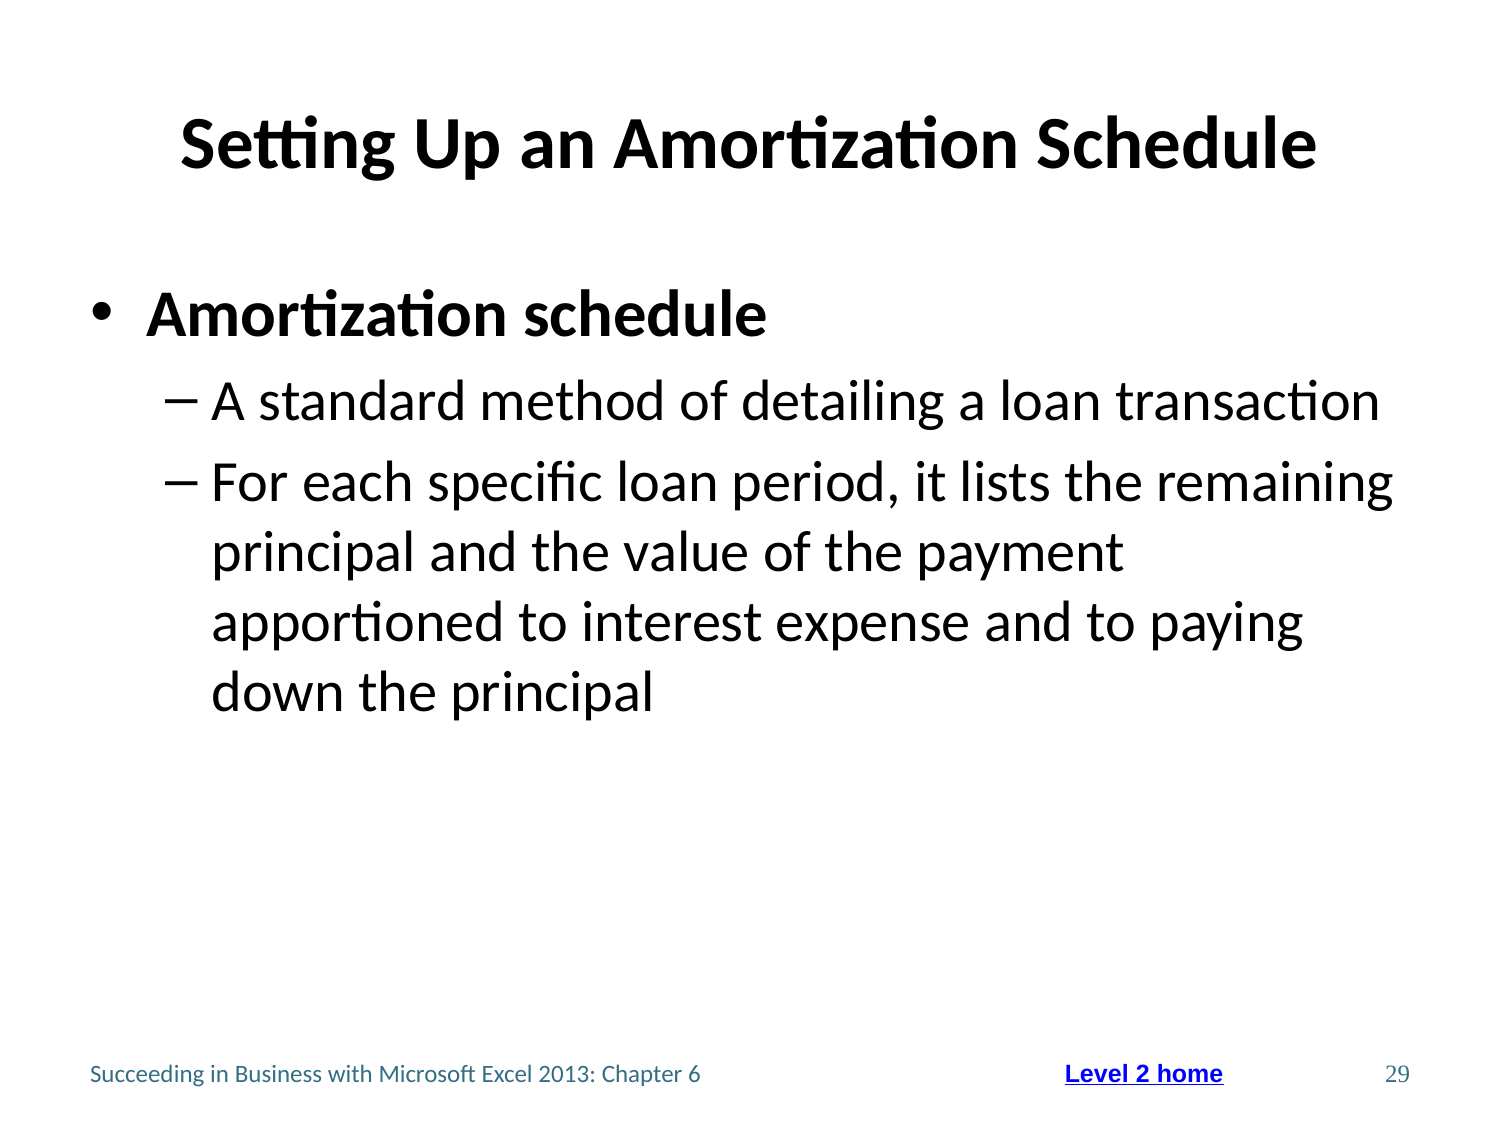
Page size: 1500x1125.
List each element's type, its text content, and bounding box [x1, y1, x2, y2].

footer Succeeding in Business with Microsoft Excel 2013: Chapter 6 [75, 1042, 963, 1103]
title Setting Up an Amortization Schedule [75, 45, 1425, 233]
list Amortization schedule A standard method of detailing a loan transaction For each specific loan period, it lists the remaining principal and the value of the payment apportioned to interest expense and to paying down the principal [75, 262, 1425, 1005]
text_box Level 2 home [1049, 1050, 1288, 1095]
slide_number 29 [1074, 1042, 1425, 1103]
